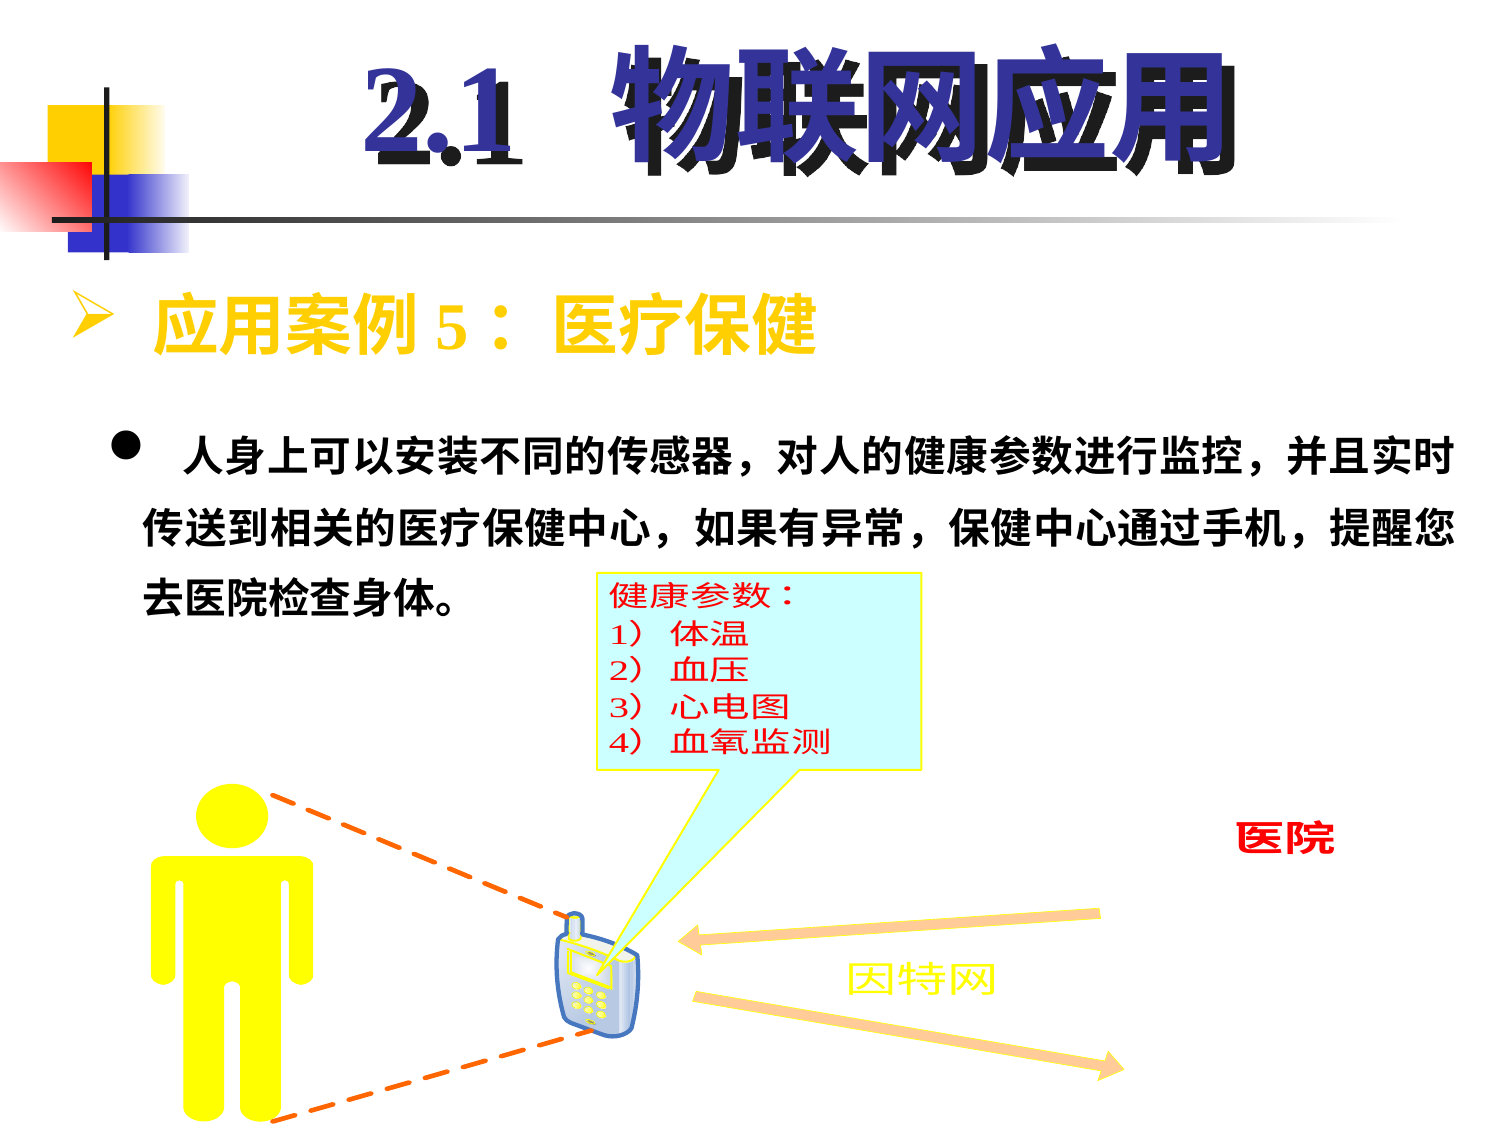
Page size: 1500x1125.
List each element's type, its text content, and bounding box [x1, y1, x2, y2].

text_box 应用案例5：医疗保健 人身上可以安装不同的传感器，对人的健康参数进行监控，并且实时传送到相关的医疗保健中心，如果有异常，保健中心通过手机，提醒您去医院检查身体。 [53, 243, 1471, 629]
text_box 2.1 物联网应用 [147, 18, 1447, 184]
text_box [147, 569, 1448, 1125]
